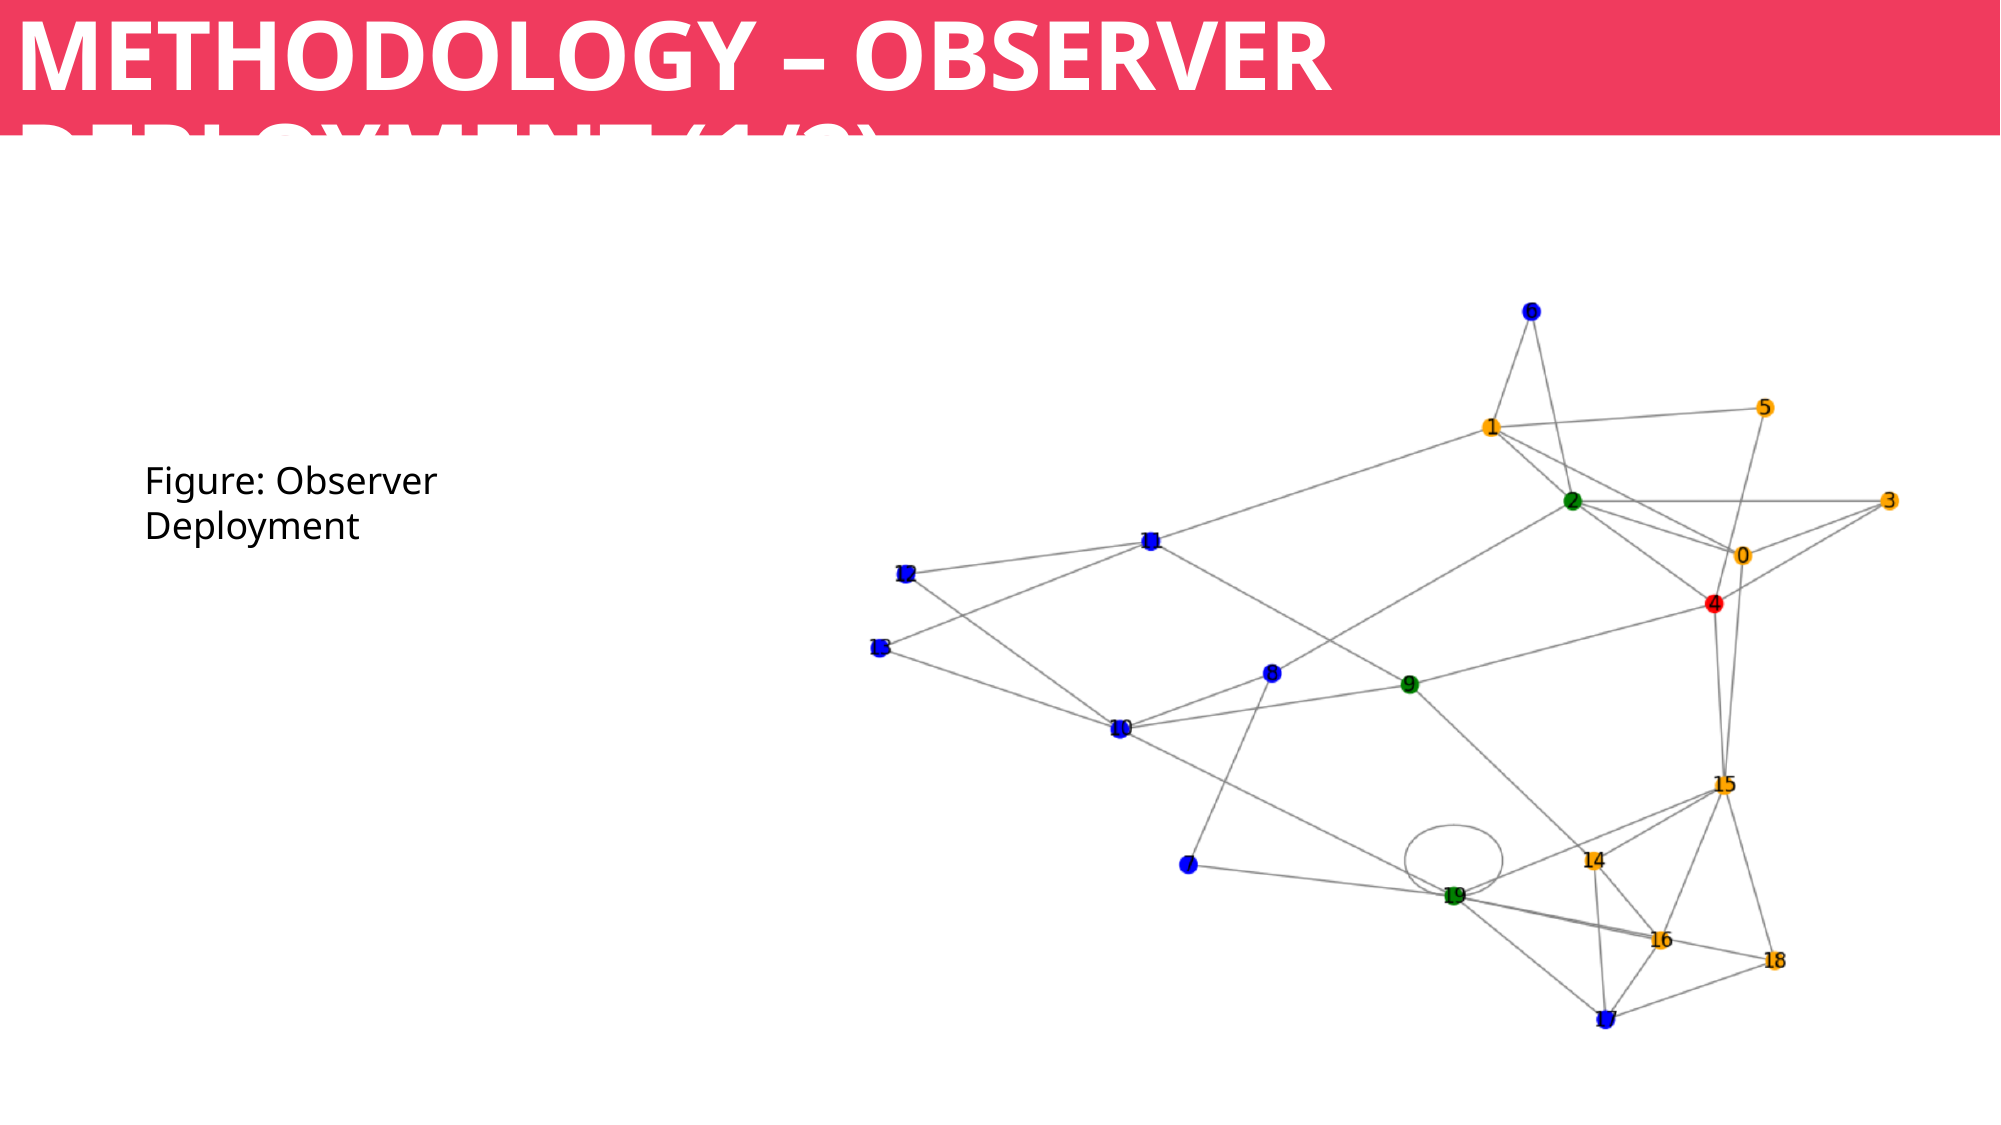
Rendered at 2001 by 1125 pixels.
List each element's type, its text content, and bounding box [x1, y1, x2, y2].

picture [770, 281, 1951, 1034]
text_box Figure: Observer Deployment [129, 449, 544, 555]
text_box METHODOLOGY – OBSERVER DEPLOYMENT (1/2) [0, 0, 2000, 136]
